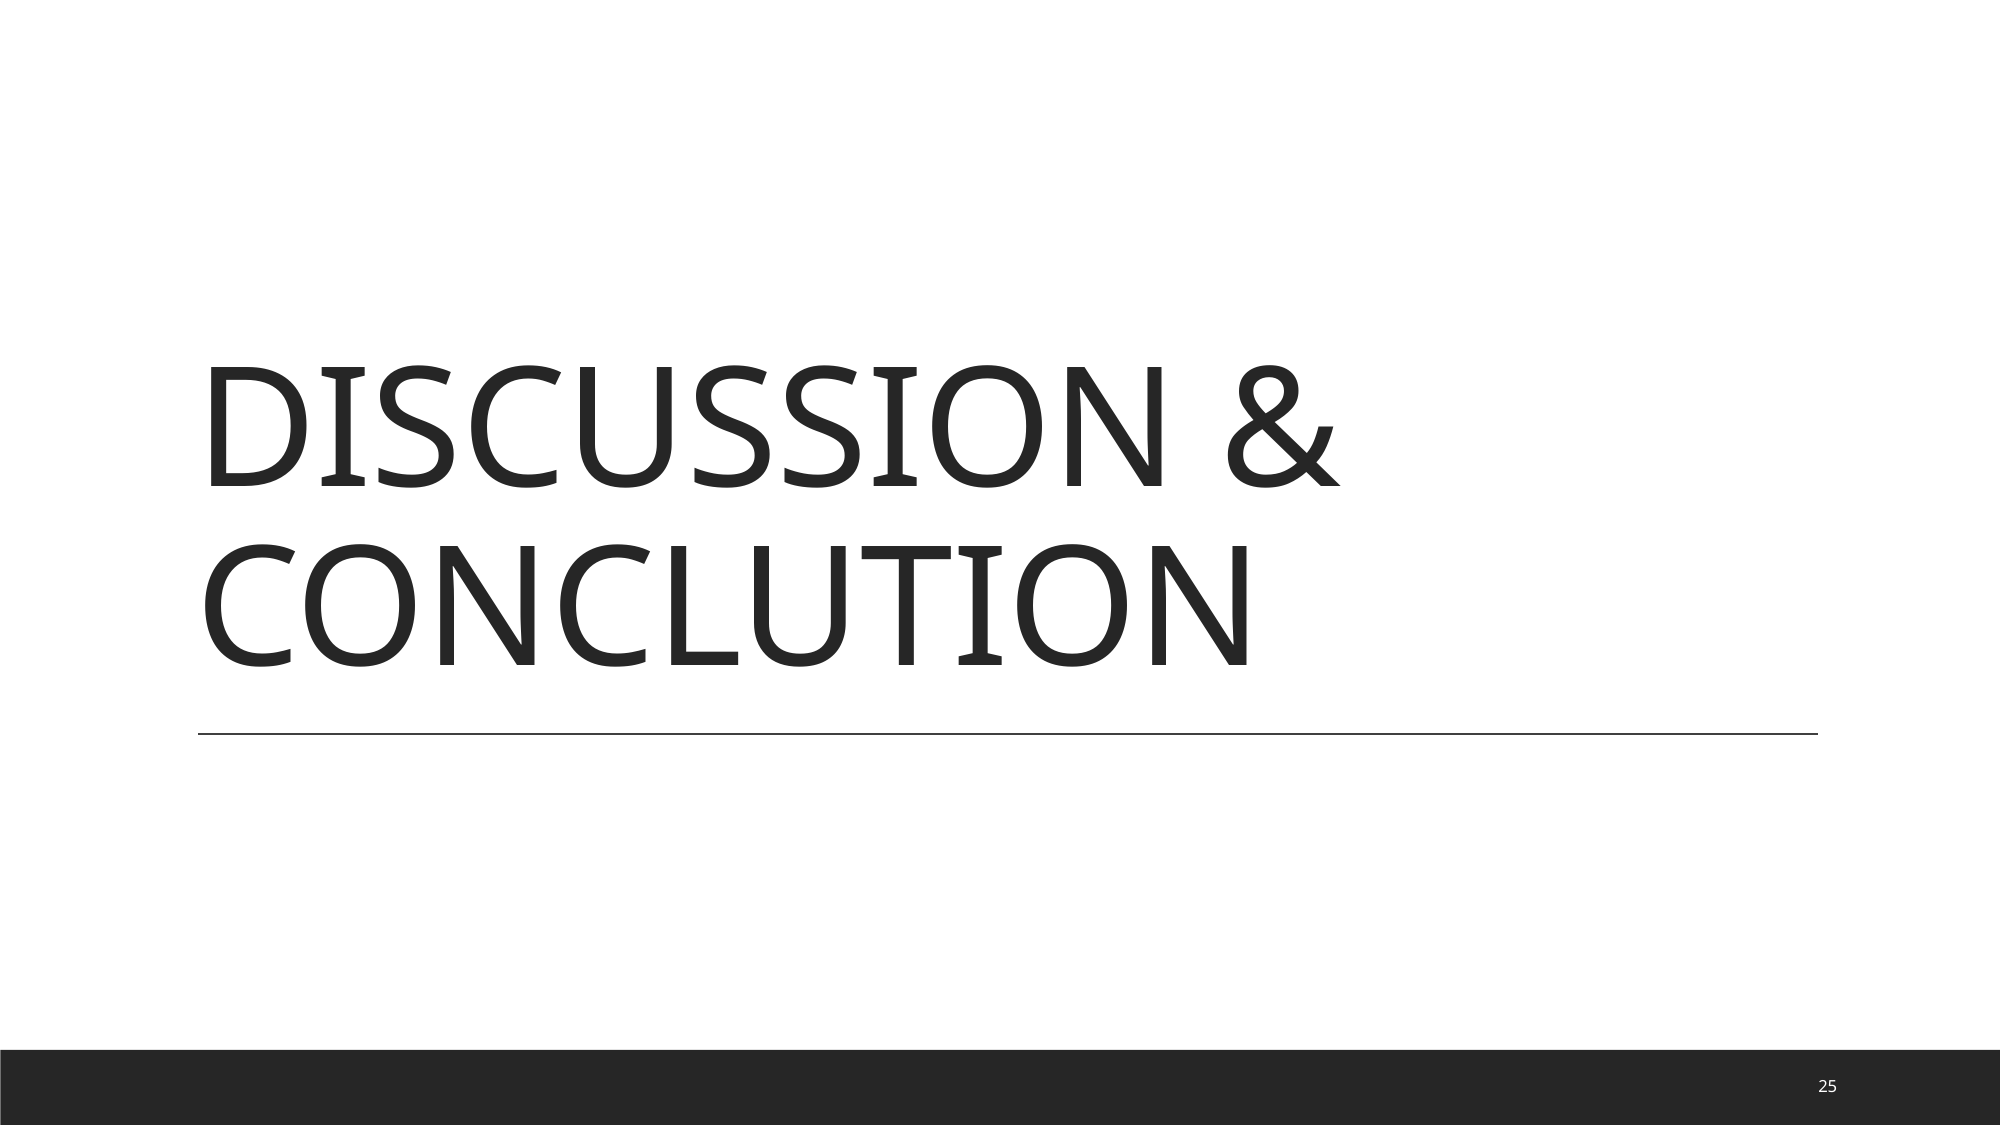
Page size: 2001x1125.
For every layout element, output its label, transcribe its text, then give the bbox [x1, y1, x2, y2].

slide_number 25 [1803, 1057, 1932, 1118]
title DISCUSSION & CONCLUTION [180, 124, 1830, 710]
